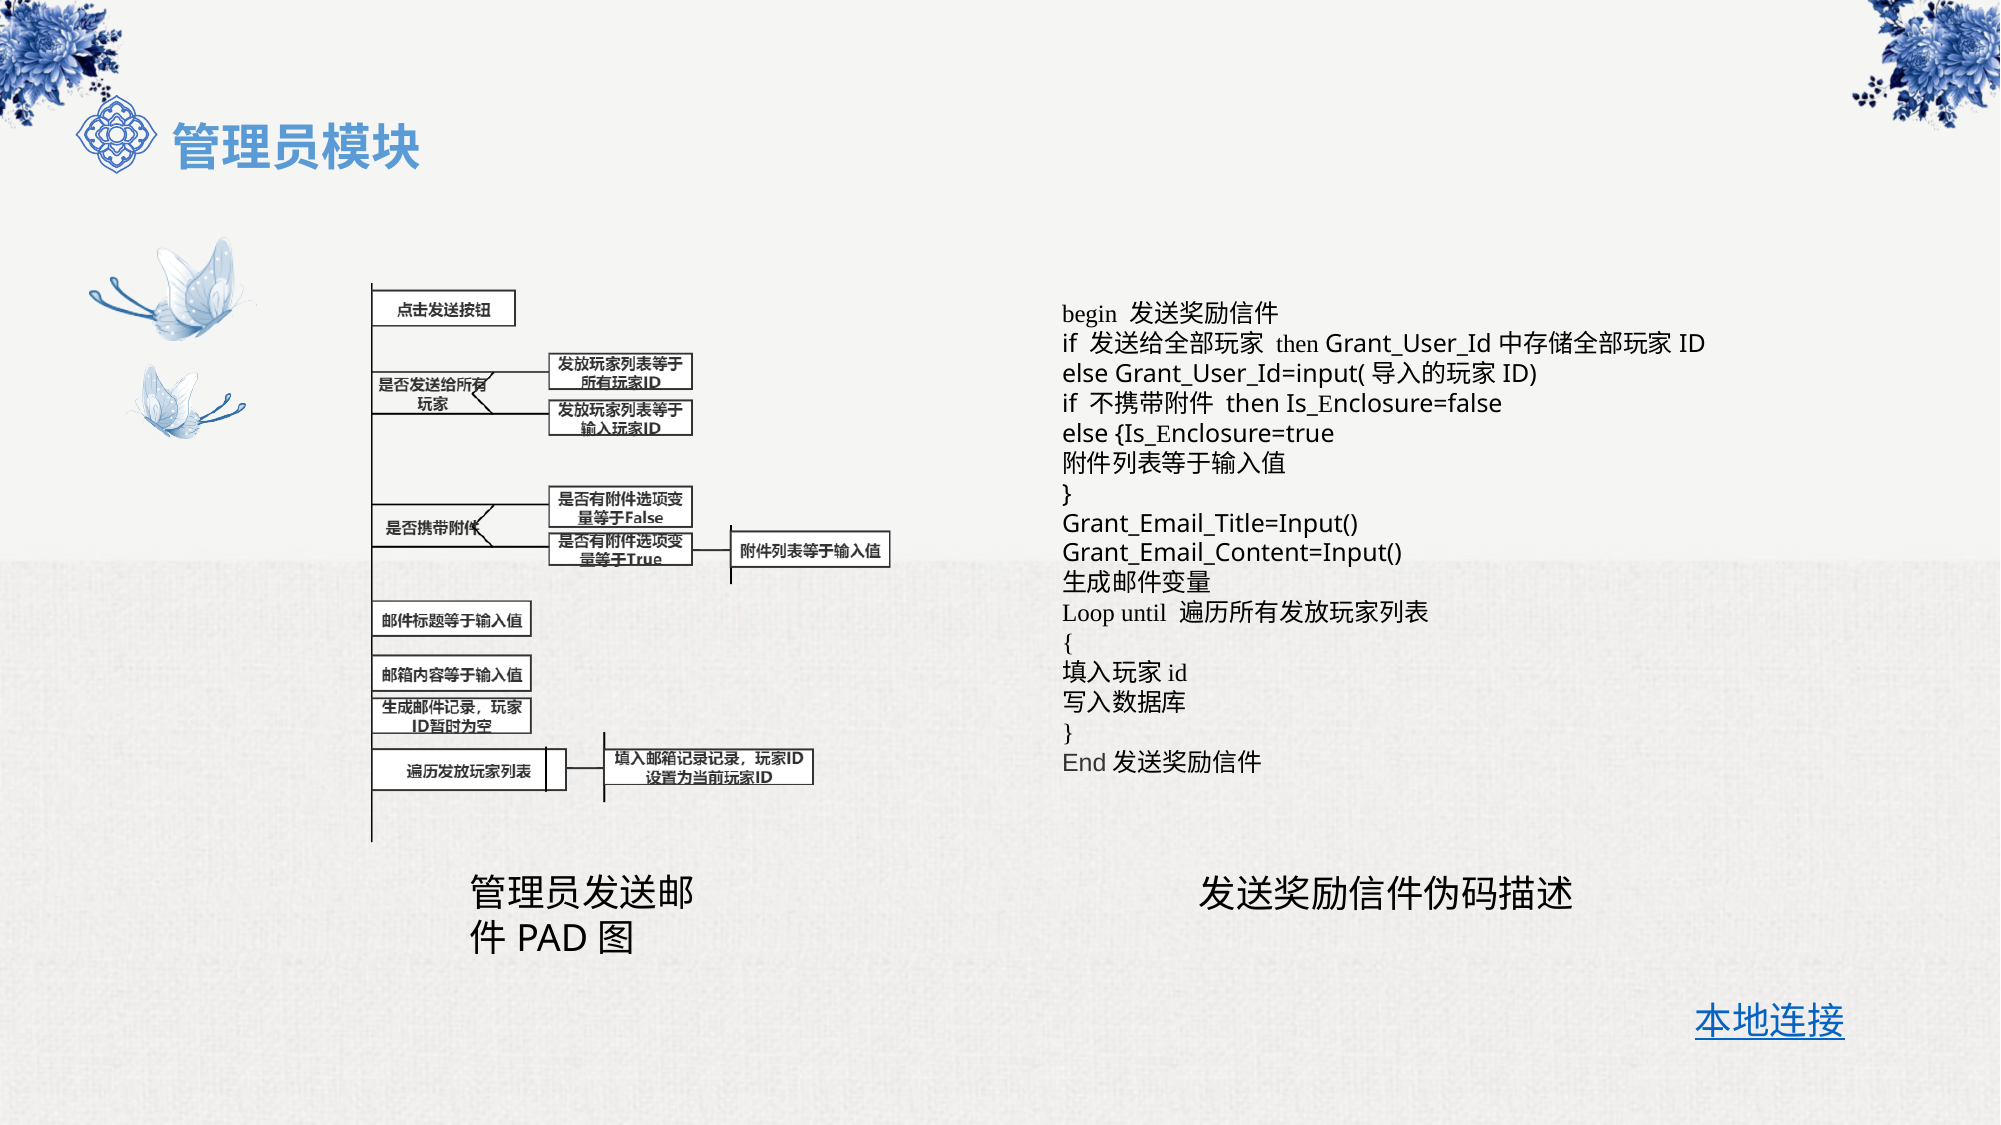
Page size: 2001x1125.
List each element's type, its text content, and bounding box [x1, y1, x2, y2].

text_box 发送奖励信件伪码描述 [969, 863, 1803, 923]
picture [0, 0, 2001, 1125]
text_box 本地连接 [1679, 989, 1872, 1059]
text_box 管理员发送邮件PAD图 [455, 864, 721, 966]
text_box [76, 78, 660, 176]
text_box begin 发送奖励信件 if 发送给全部玩家 then Grant_User_Id中存储全部玩家ID else Grant_User_Id=input(导入的玩家ID) if 不携带附件 then Is_Enclosure=false else {Is_Enclosure=true 附件列表等于输入值 } Grant_Email_Title=Input() Grant_Email_Content=Input() 生成邮件变量 Loop until 遍历所有发放玩家列表 { 填入玩家id 写入数据库 } End发送奖励信件 [1047, 290, 1881, 784]
